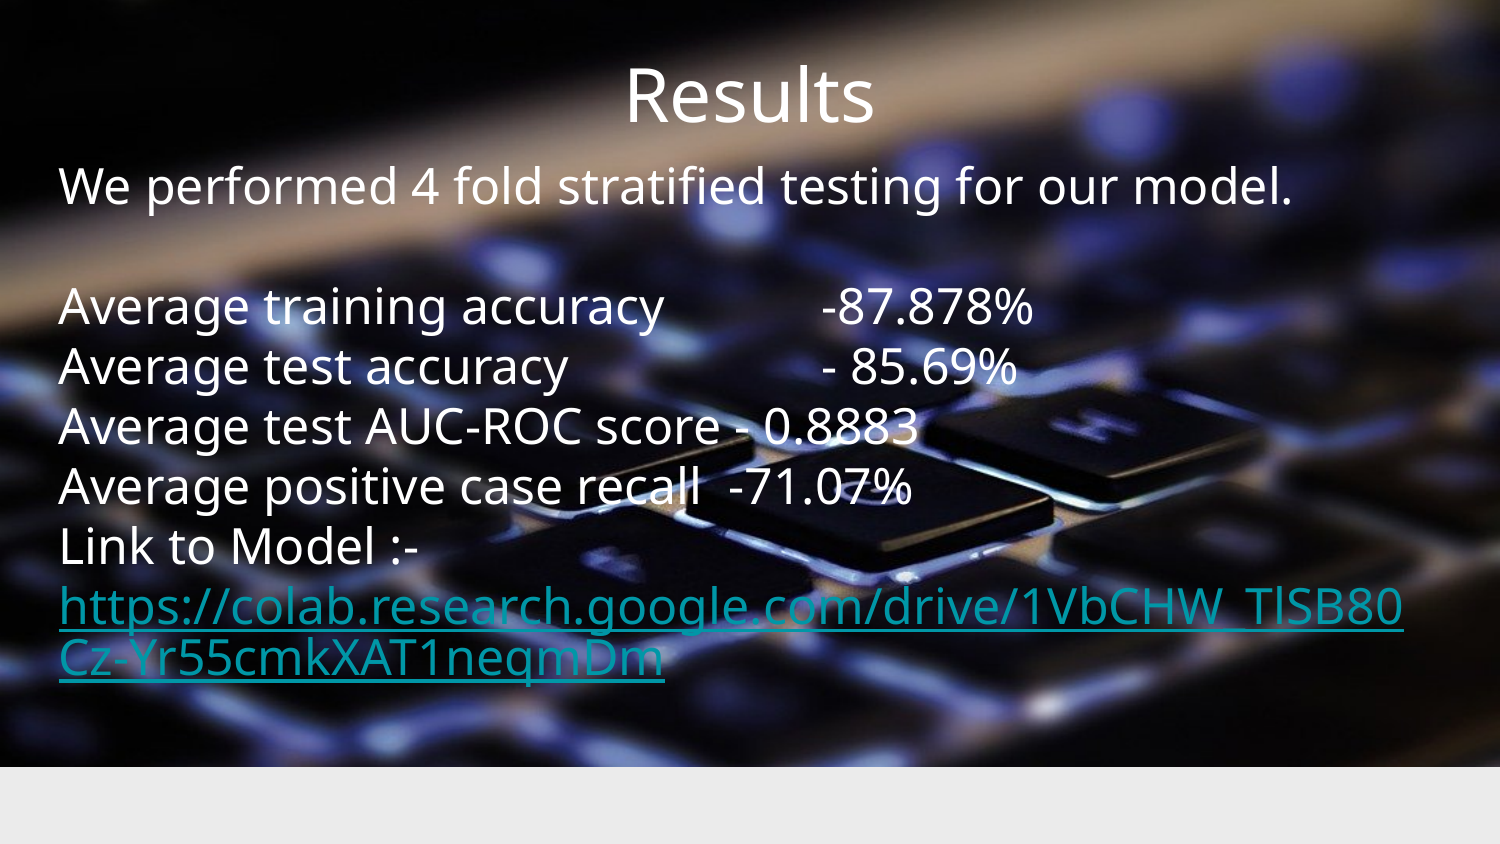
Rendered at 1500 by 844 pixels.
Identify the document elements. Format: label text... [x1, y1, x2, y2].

picture [0, 0, 1500, 767]
title Results [118, 23, 1382, 139]
text_box We performed 4 fold stratified testing for our model. Average training accuracy -87.878% Average test accuracy - 85.69% Average test AUC-ROC score - 0.8883 Average positive case recall -71.07% Link to Model :- https://colab.research.google.com/drive/1VbCHW_TlSB80Cz-Yr55cmkXAT1neqmDm [43, 139, 1430, 373]
